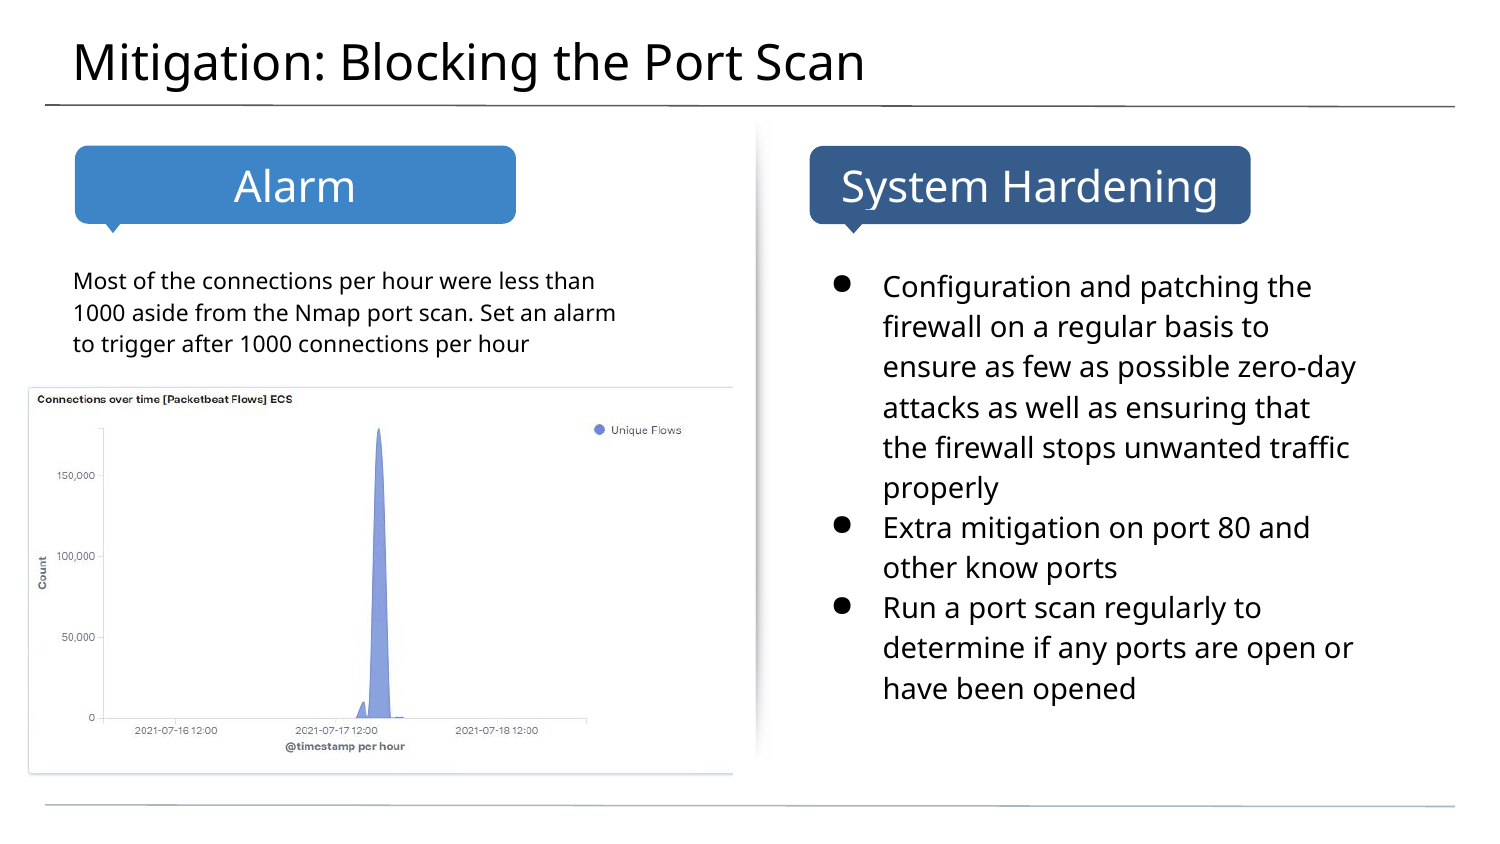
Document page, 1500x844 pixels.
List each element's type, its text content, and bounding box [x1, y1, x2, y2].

subtitle Most of the connections per hour were less than 1000 aside from the Nmap port scan. Set an alarm to trigger after 1000 connections per hour [0, 262, 704, 764]
picture [27, 107, 839, 782]
title Mitigation: Blocking the Port Scan [0, 0, 1500, 88]
subtitle Configuration and patching the firewall on a regular basis to ensure as few as possible zero-day attacks as well as ensuring that the firewall stops unwanted traffic properly Extra mitigation on port 80 and other know ports Run a port scan regularly to determine if any ports are open or have been opened [732, 263, 1438, 805]
